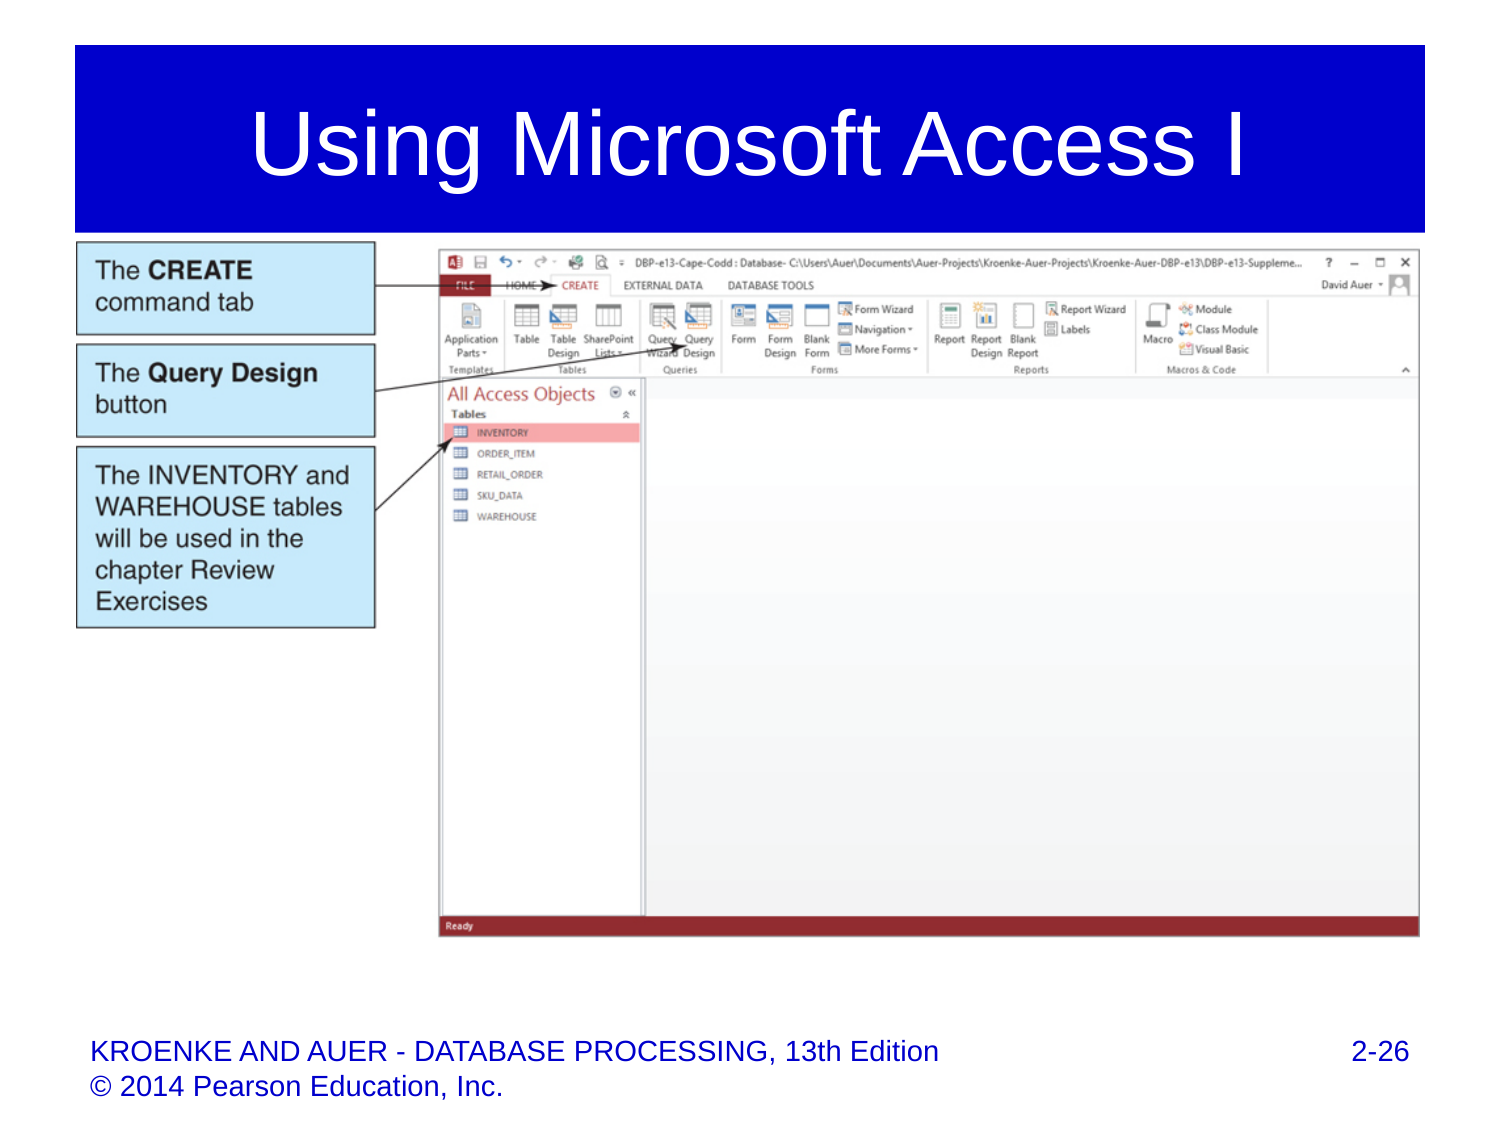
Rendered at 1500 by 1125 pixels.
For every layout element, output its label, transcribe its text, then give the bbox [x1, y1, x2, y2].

footer KROENKE AND AUER - DATABASE PROCESSING, 13th Edition © 2014 Pearson Education, Inc. [74, 1024, 976, 1104]
slide_number 2-26 [1249, 1024, 1426, 1103]
title Using Microsoft Access I [74, 44, 1426, 233]
picture [75, 240, 1421, 940]
